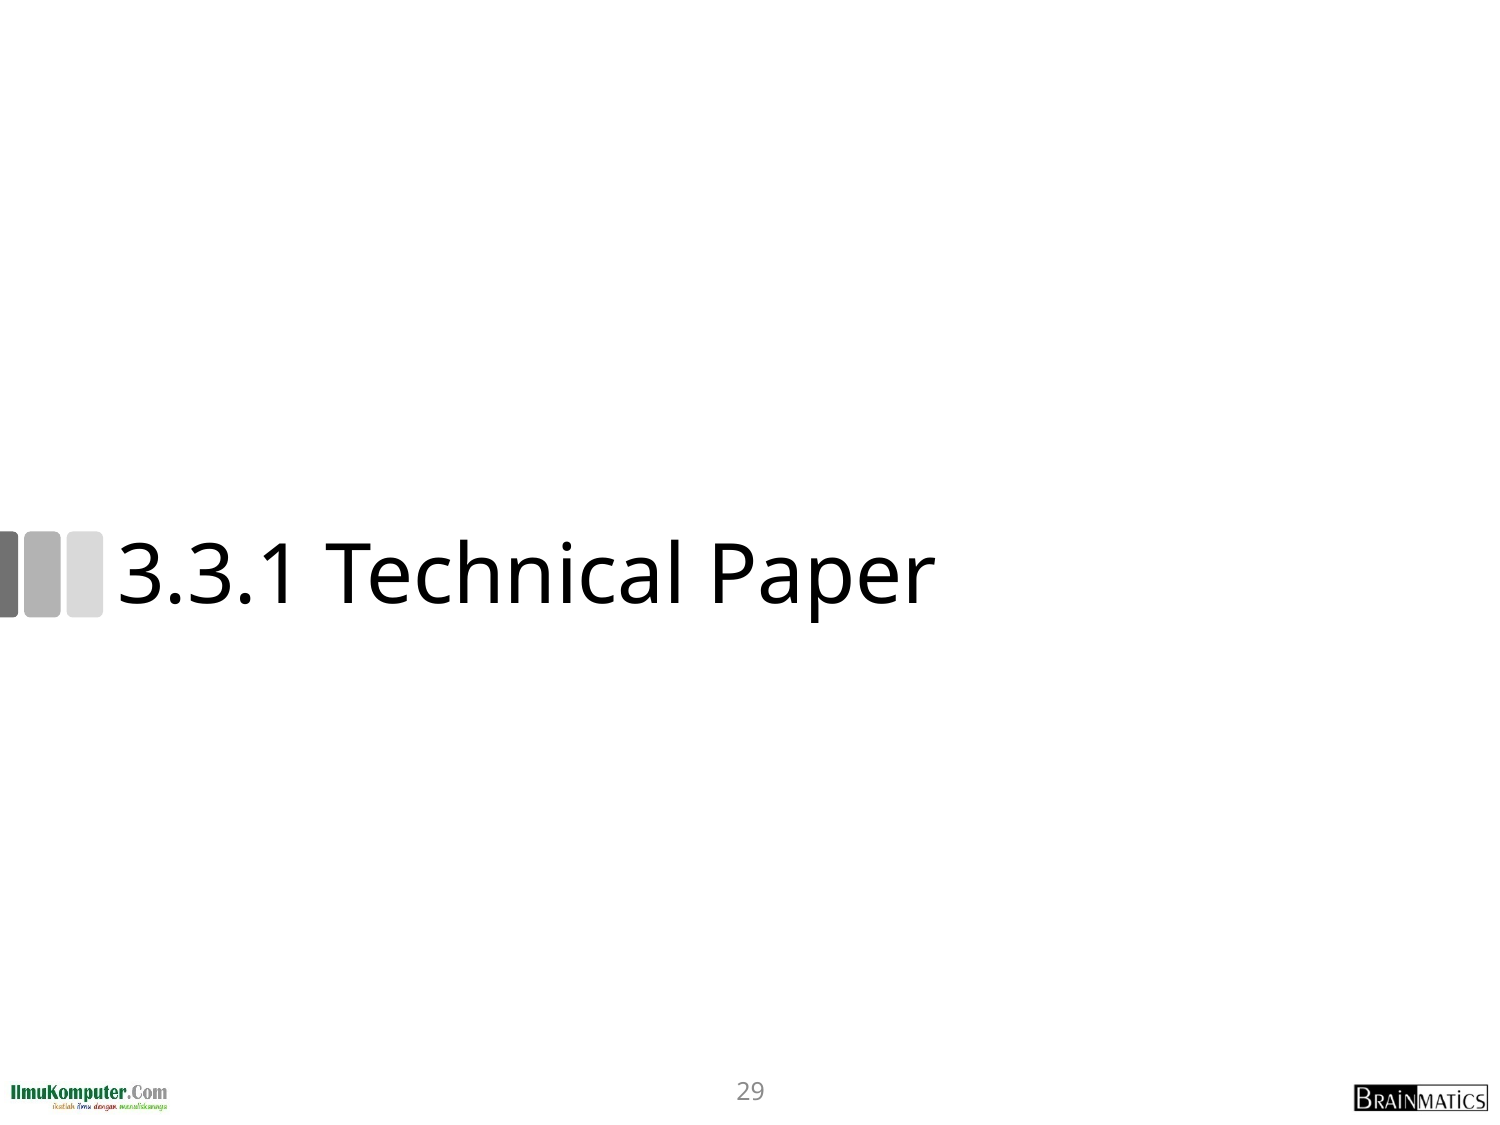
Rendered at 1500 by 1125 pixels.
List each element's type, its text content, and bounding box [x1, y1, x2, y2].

picture [1351, 1081, 1491, 1115]
slide_number 29 [582, 1062, 920, 1123]
picture [4, 1081, 173, 1115]
title 3.3.1 Technical Paper [102, 404, 1397, 749]
